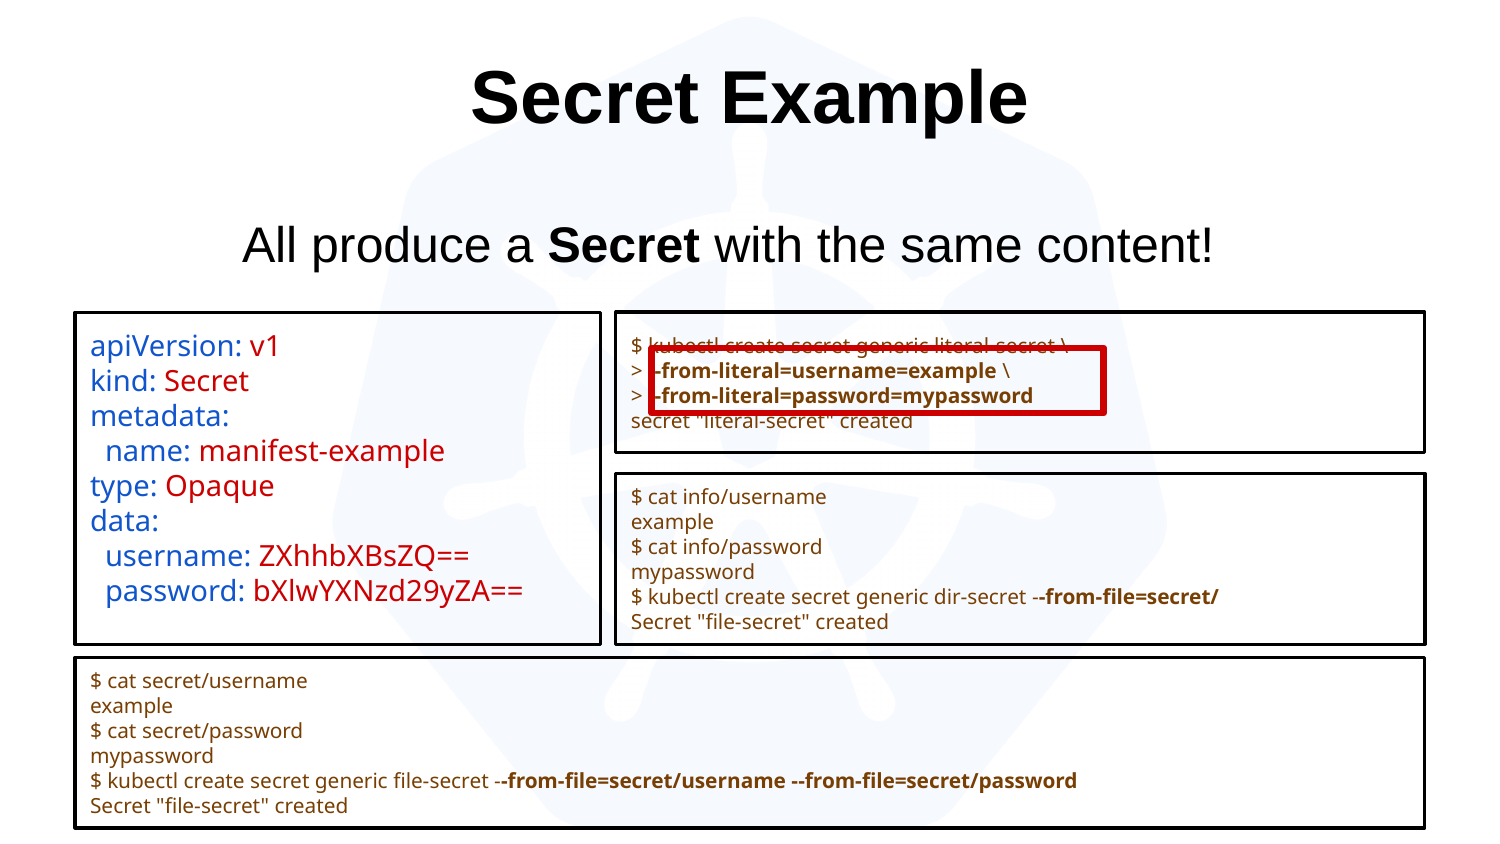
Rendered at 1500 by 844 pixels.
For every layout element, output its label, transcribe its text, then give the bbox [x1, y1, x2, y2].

title Secret Example [75, 33, 1425, 175]
text_box [651, 347, 1104, 414]
text_box All produce a Secret with the same content! [74, 197, 1382, 283]
text_box $ cat secret/username example $ cat secret/password mypassword $ kubectl create secret generic file-secret --from-file=secret/username --from-file=secret/password Secret "file-secret" created [74, 657, 1425, 828]
text_box $ kubectl create secret generic literal-secret \ > --from-literal=username=example \ > --from-literal=password=mypassword secret "literal-secret" created [615, 312, 1425, 453]
list apiVersion: v1 kind: Secret metadata: name: manifest-example type: Opaque data: username: ZXhhbXBsZQ== password: bXlwYXNzd29yZA== [75, 312, 601, 645]
text_box $ cat info/username example $ cat info/password mypassword $ kubectl create secret generic dir-secret --from-file=secret/ Secret "file-secret" created [615, 473, 1425, 645]
